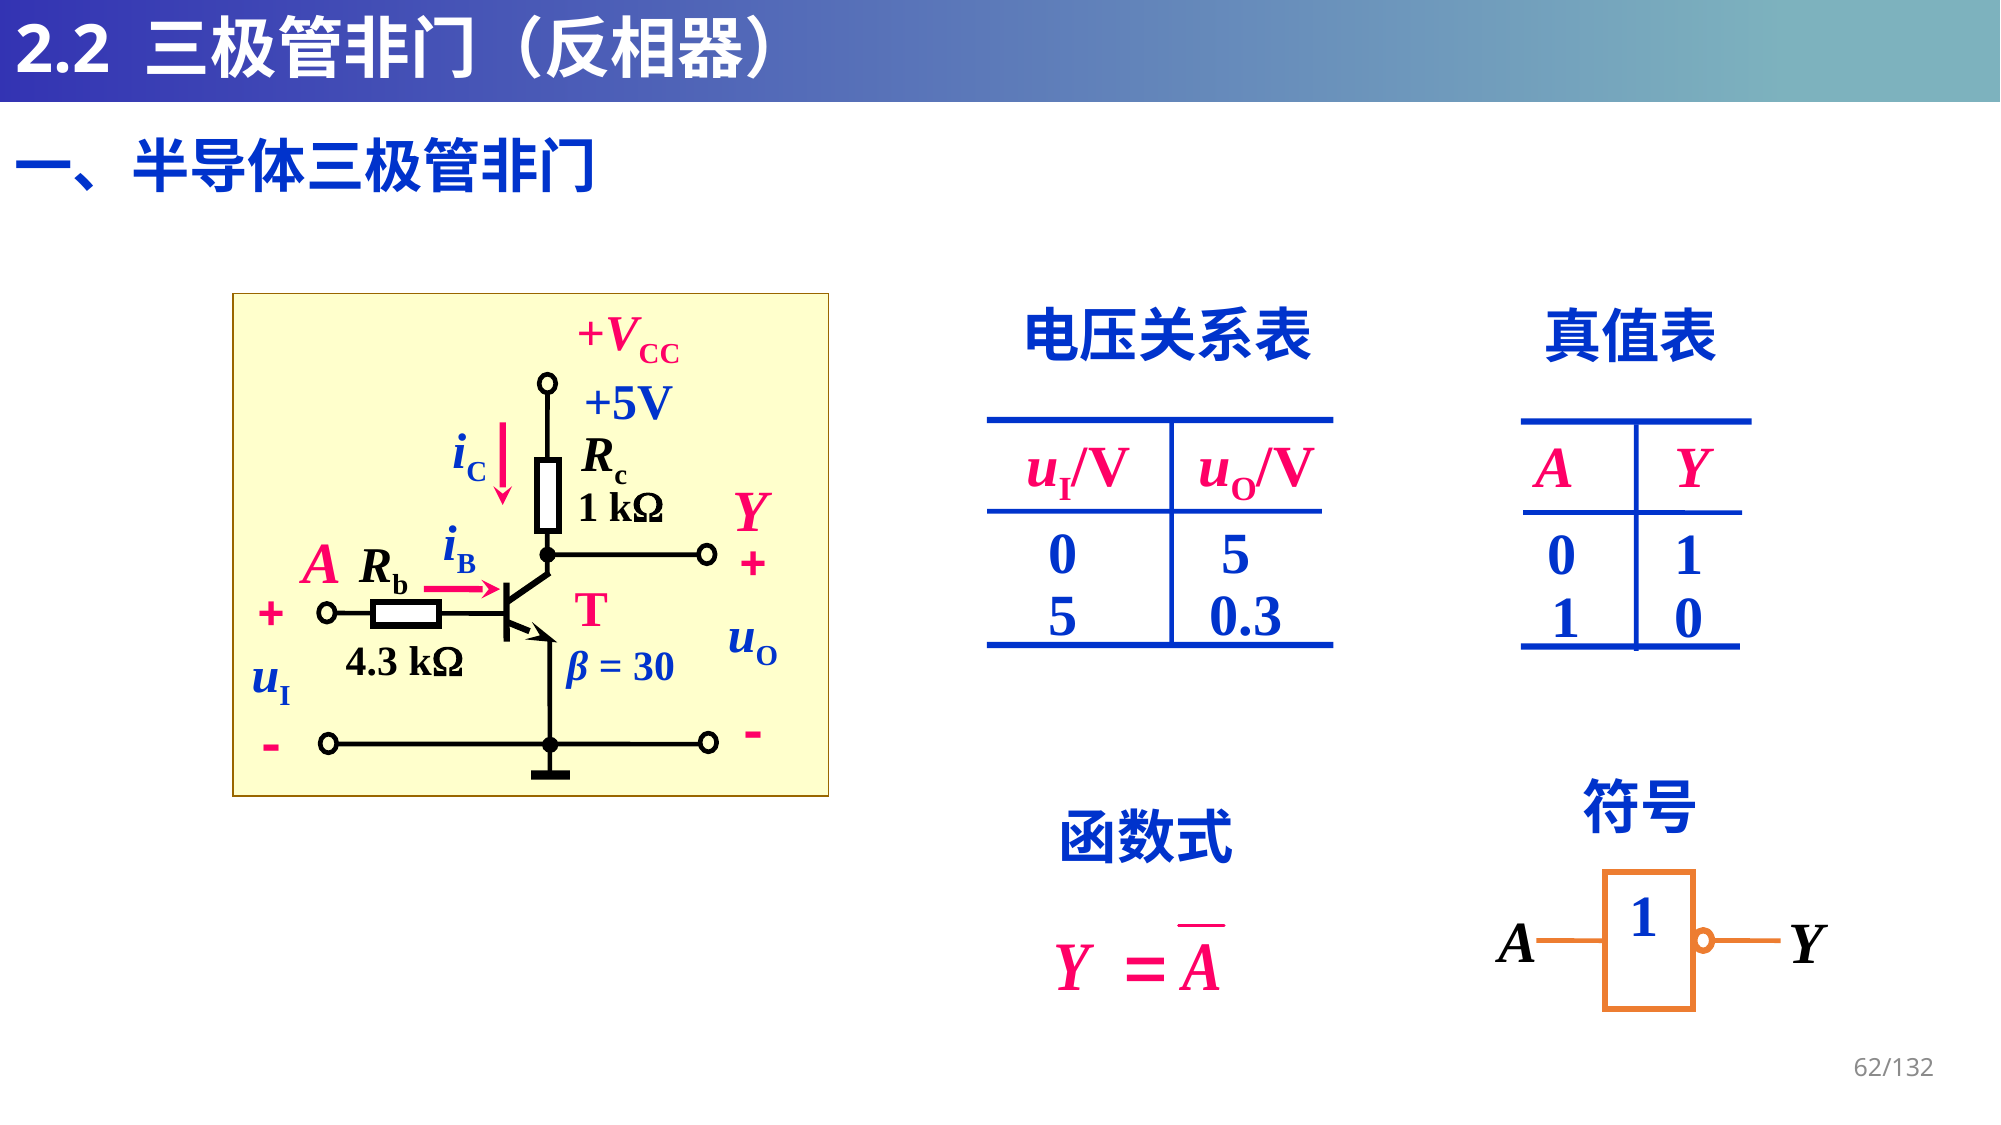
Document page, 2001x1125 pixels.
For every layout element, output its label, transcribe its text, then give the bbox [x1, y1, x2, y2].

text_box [233, 293, 836, 797]
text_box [1520, 291, 1793, 657]
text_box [1044, 793, 1346, 997]
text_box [1483, 763, 1840, 1009]
title 2.2 三极管非门（反相器） [0, 0, 2000, 102]
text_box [986, 290, 1438, 656]
slide_number 62/132 [1797, 1038, 1950, 1099]
text_box 一、半导体三极管非门 [0, 121, 2000, 207]
